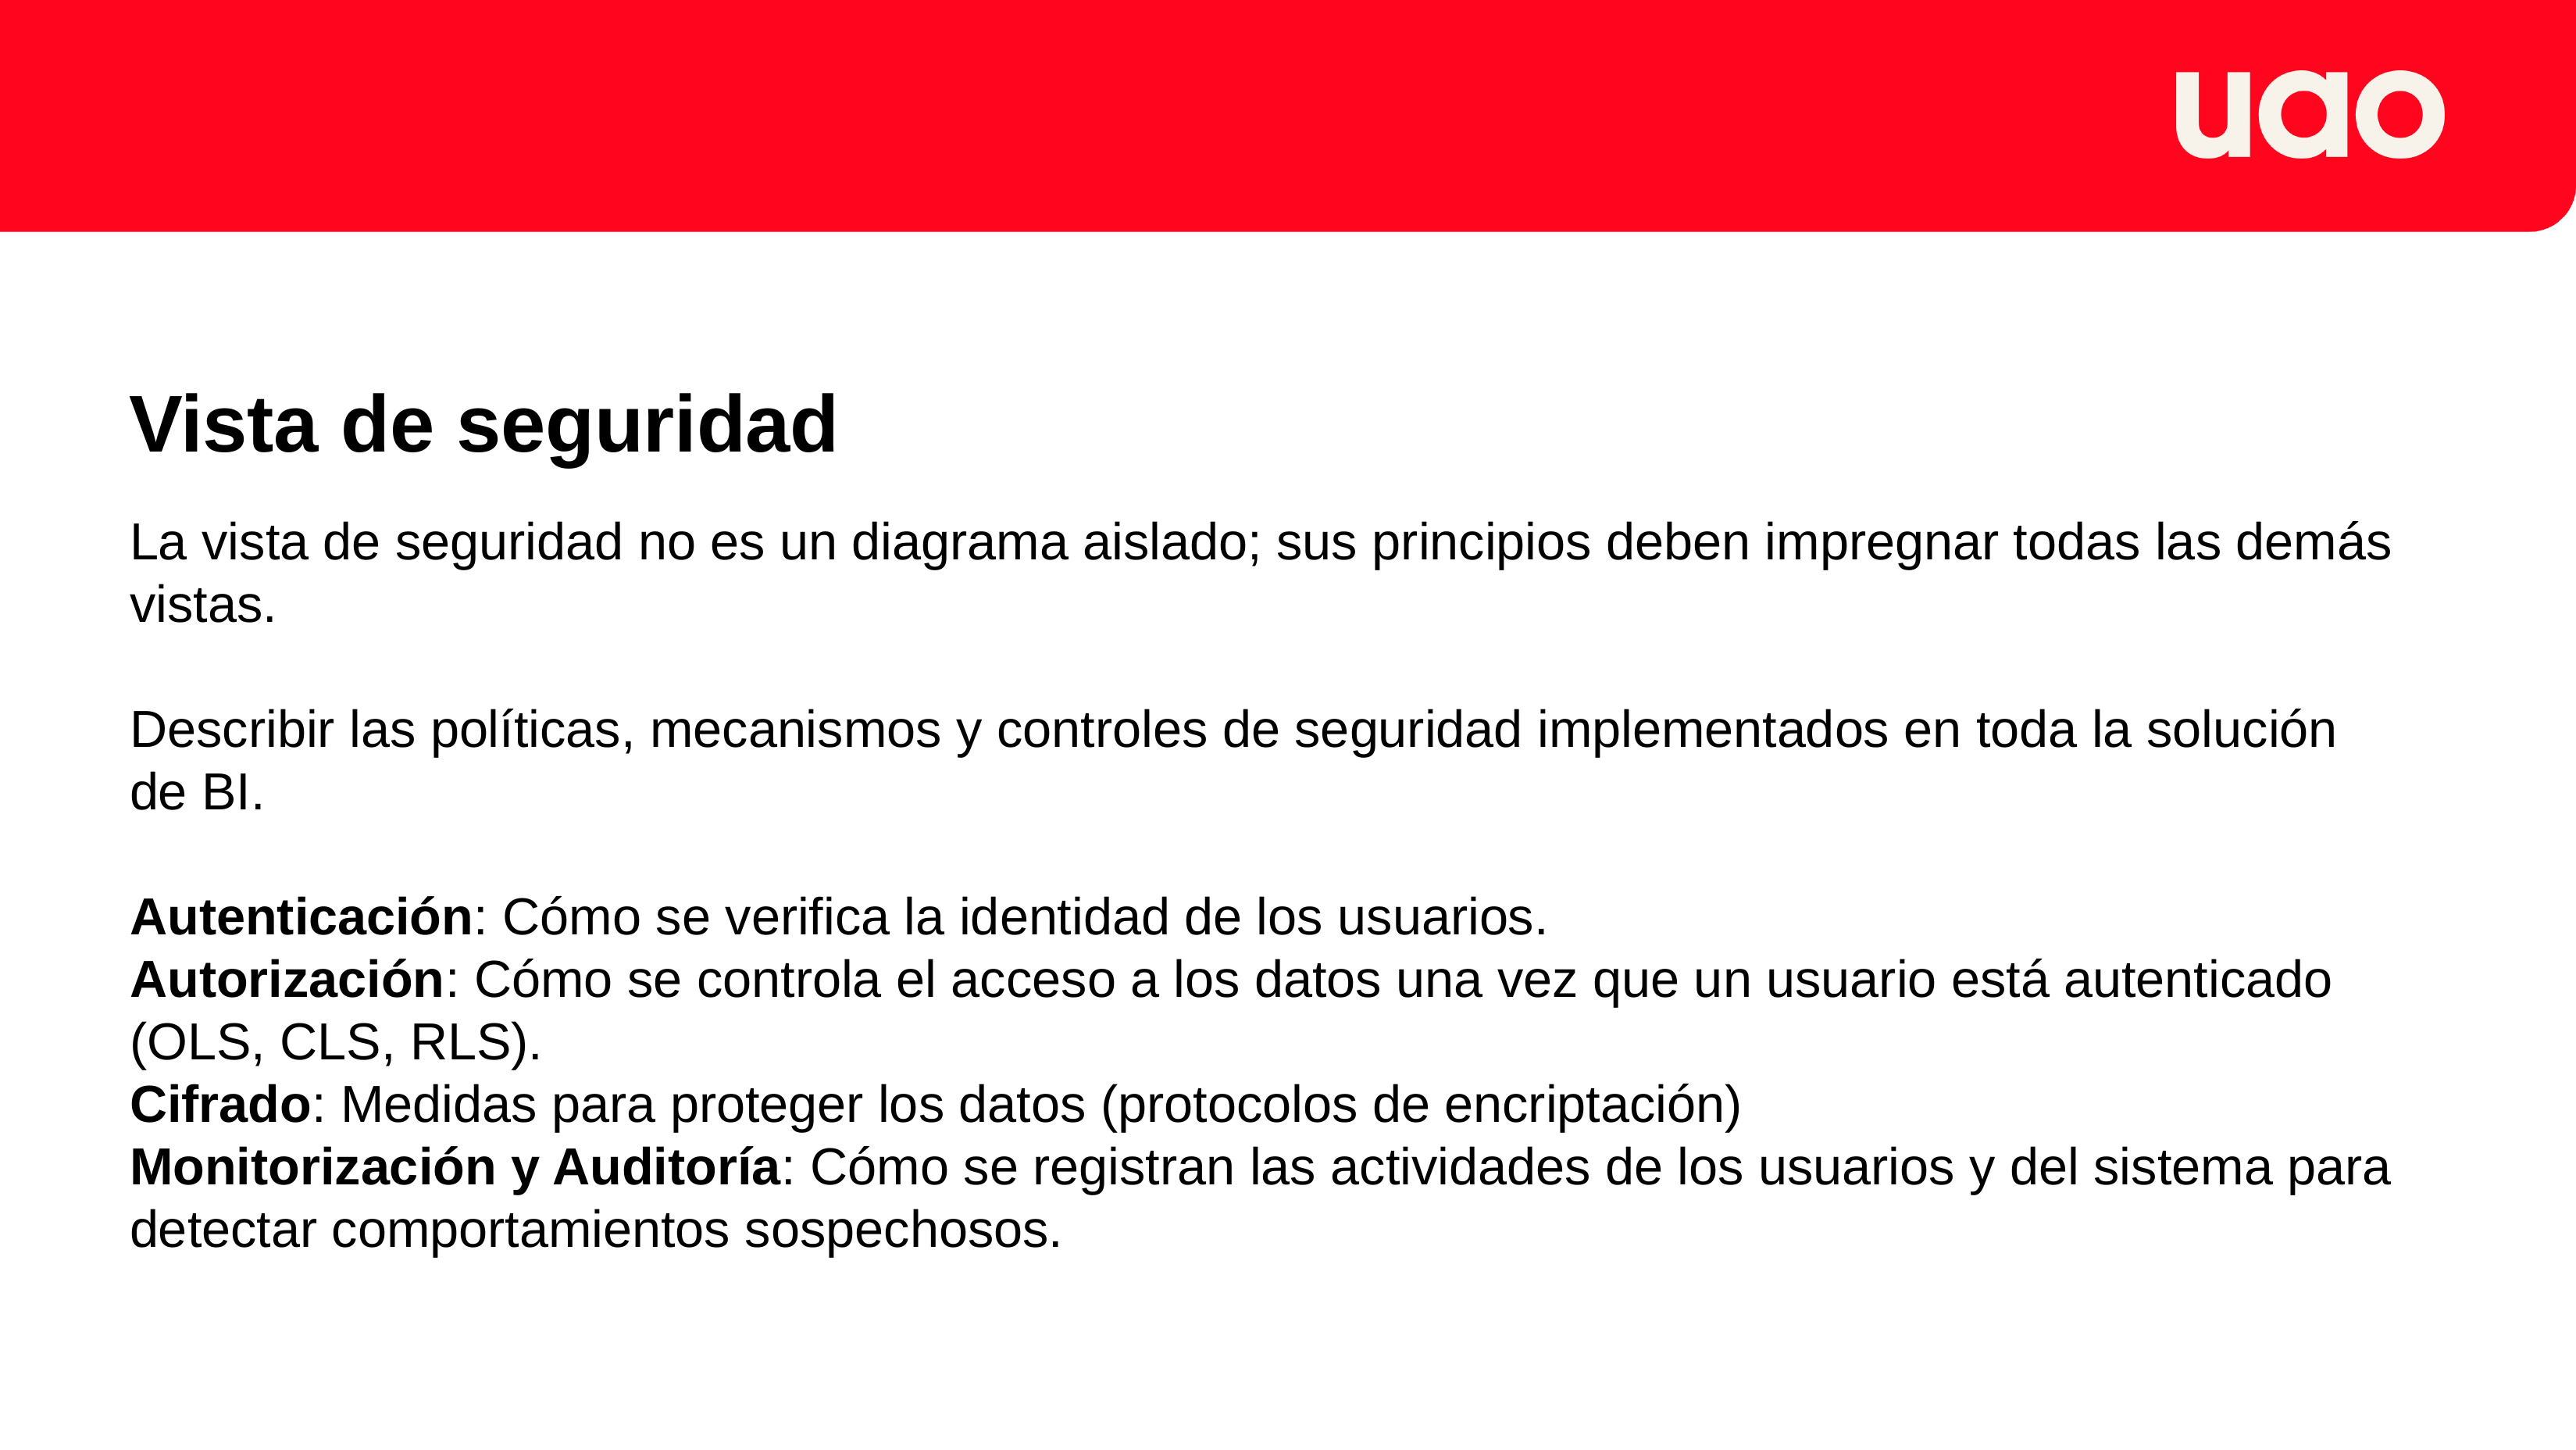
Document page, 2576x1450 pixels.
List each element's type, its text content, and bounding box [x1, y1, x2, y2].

text_box La vista de seguridad no es un diagrama aislado; sus principios deben impregnar todas las demás vistas. Describir las políticas, mecanismos y controles de seguridad implementados en toda la solución de BI. Autenticación: Cómo se verifica la identidad de los usuarios. Autorización: Cómo se controla el acceso a los datos una vez que un usuario está autenticado (OLS, CLS, RLS). Cifrado: Medidas para proteger los datos (protocolos de encriptación) Monitorización y Auditoría: Cómo se registran las actividades de los usuarios y del sistema para detectar comportamientos sospechosos. [130, 505, 2411, 1258]
text_box Vista de seguridad [127, 370, 1835, 468]
picture [0, 0, 2576, 232]
